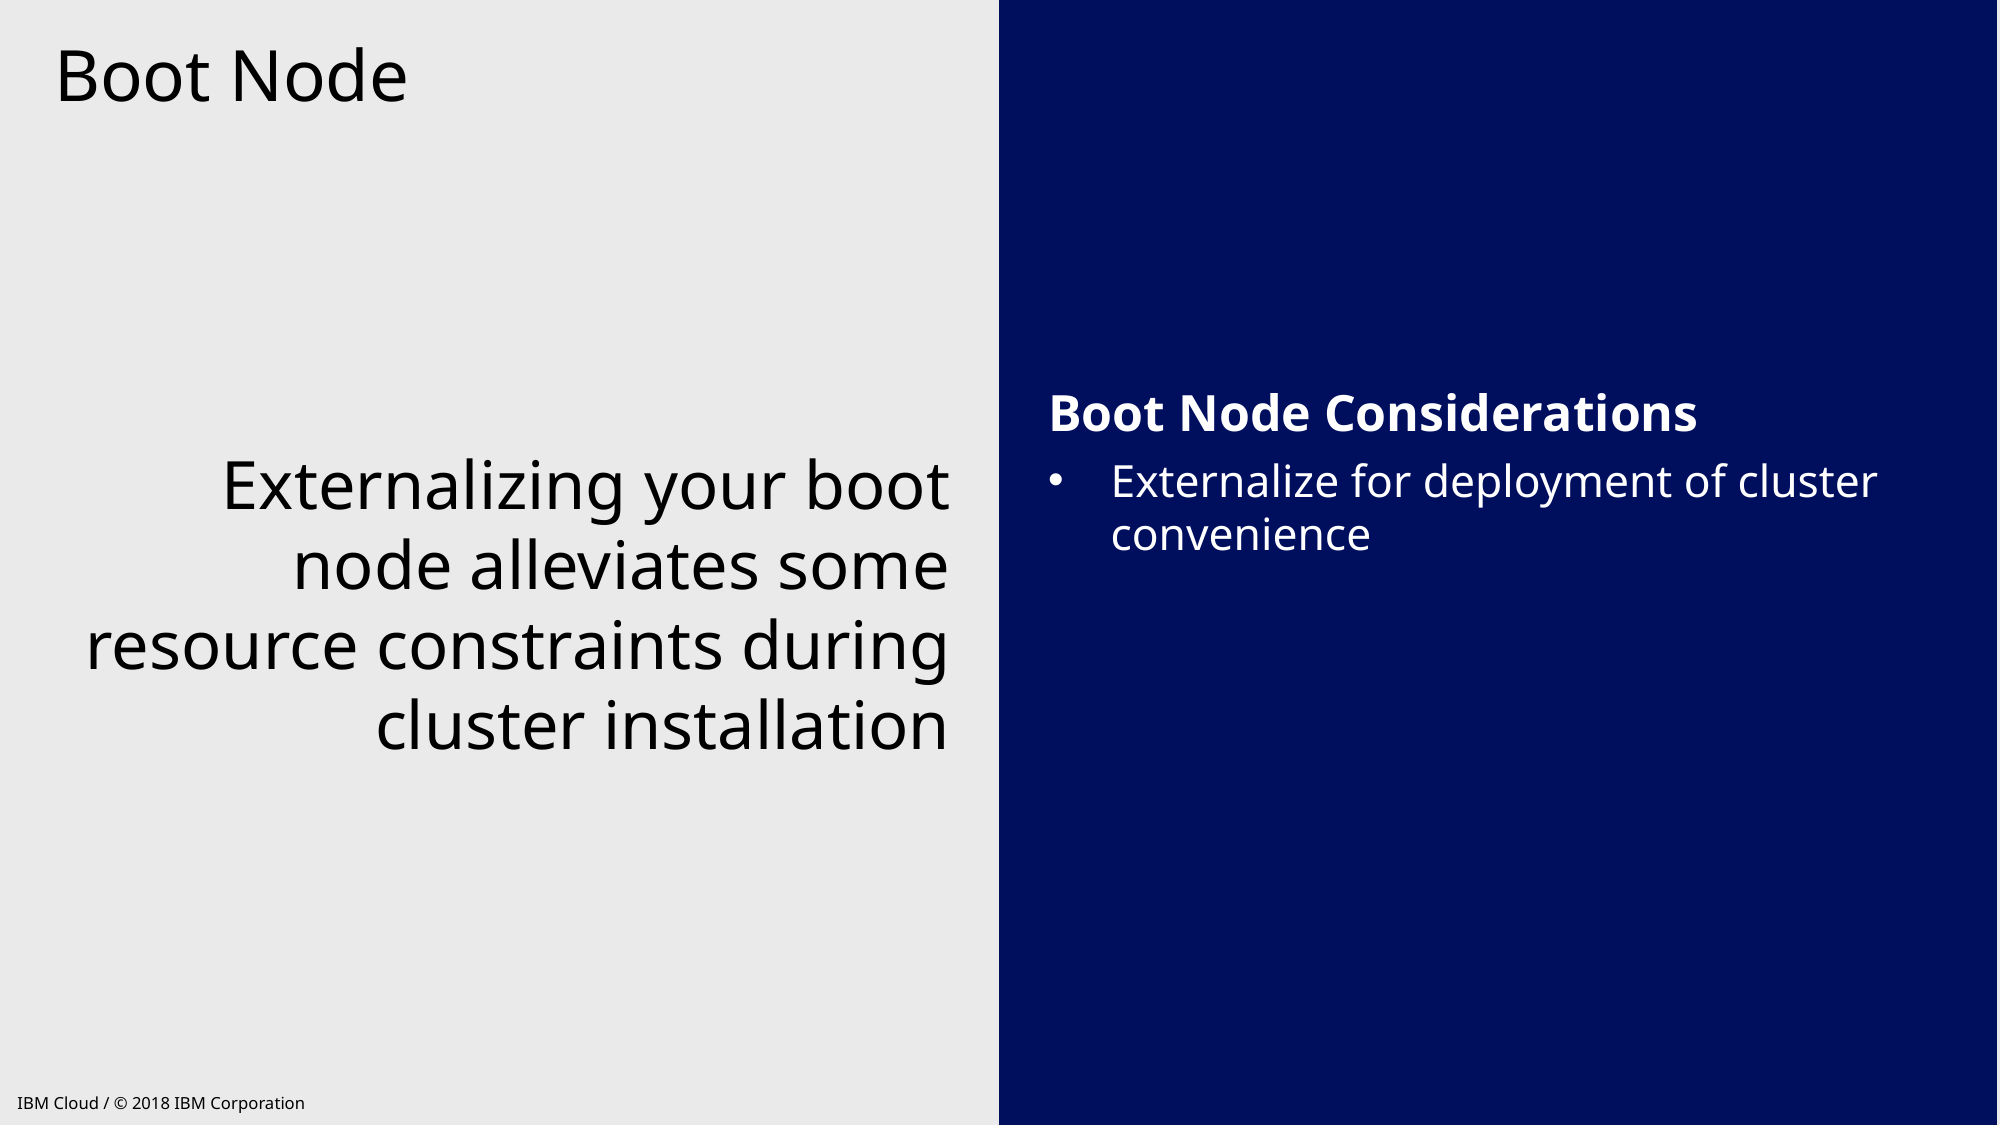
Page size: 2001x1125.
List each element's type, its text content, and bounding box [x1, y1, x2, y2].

list Externalizing your boot node alleviates some resource constraints during cluster installation [51, 150, 952, 1056]
text_box [999, 0, 1997, 1125]
text_box IBM Cloud / © 2018 IBM Corporation [17, 1091, 1068, 1115]
text_box Boot Node [39, 23, 425, 124]
list Boot Node Considerations Externalize for deployment of cluster convenience [1048, 52, 1948, 1071]
